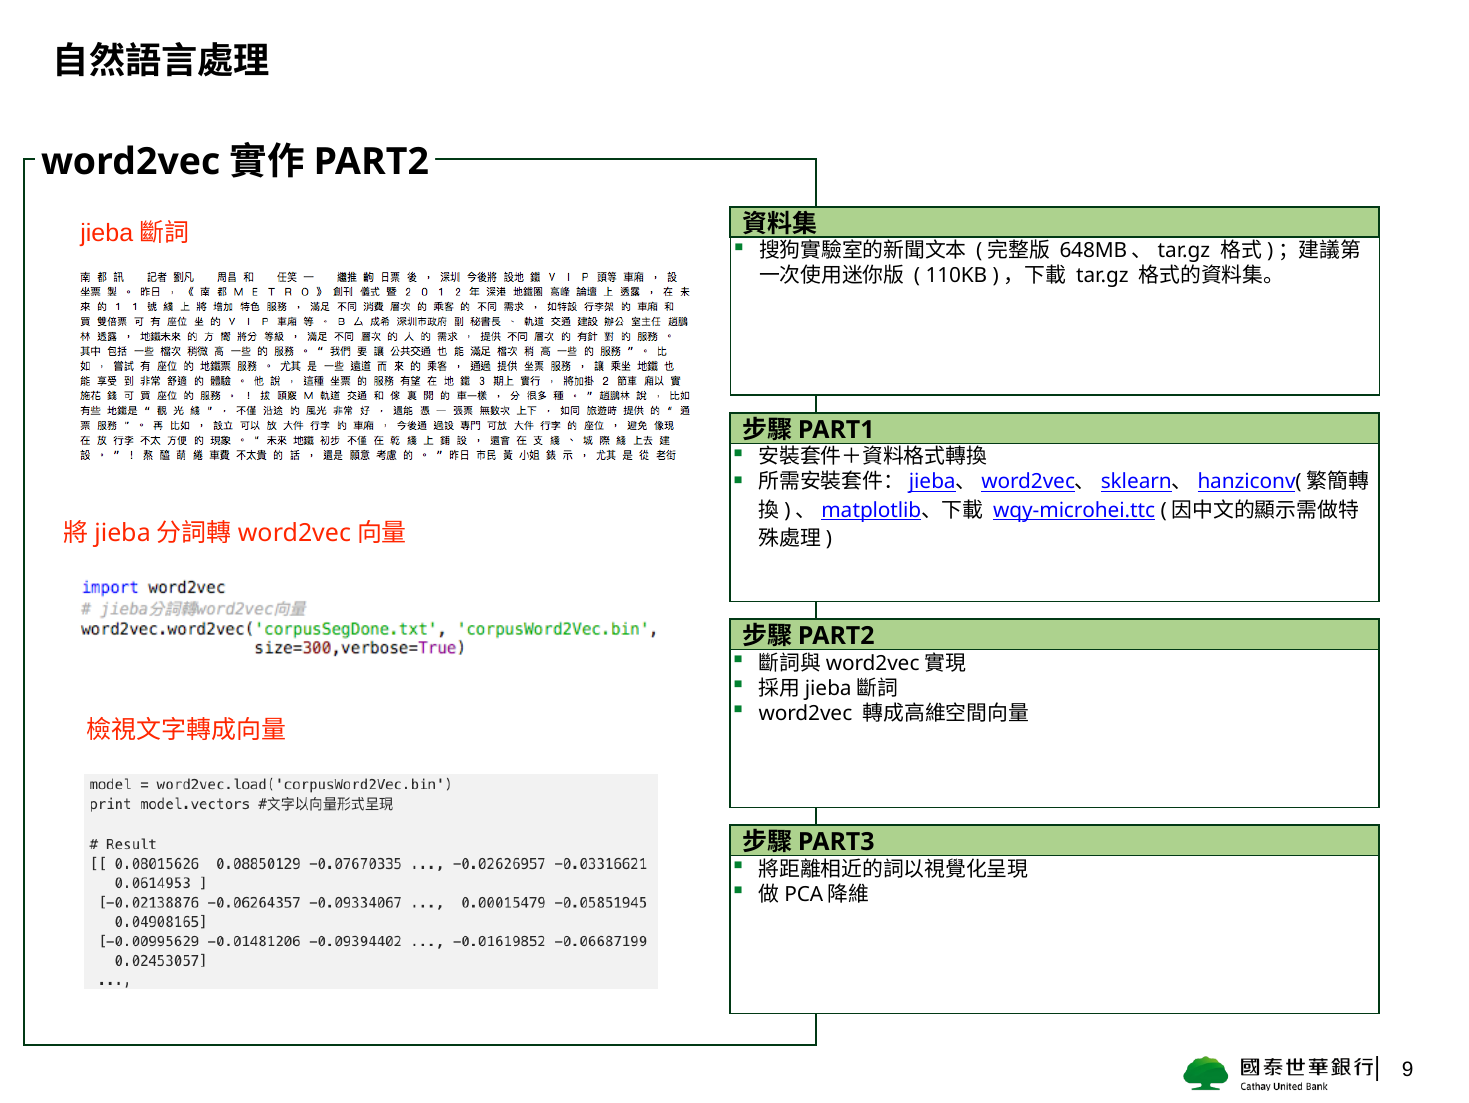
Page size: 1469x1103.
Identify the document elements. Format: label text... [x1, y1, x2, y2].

text_box 檢視文字轉成向量 [79, 706, 295, 751]
picture [84, 774, 659, 989]
picture [1183, 1056, 1373, 1091]
text_box word2vec實作PART2 [35, 130, 436, 188]
slide_number 9 [1401, 1056, 1424, 1080]
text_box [729, 398, 1380, 602]
text_box 將jieba分詞轉word2vec向量 [55, 509, 415, 554]
title 自然語言處理 [19, 37, 1434, 89]
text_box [729, 192, 1380, 398]
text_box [729, 604, 1380, 808]
picture [75, 569, 675, 667]
picture [77, 270, 694, 462]
text_box [24, 159, 817, 1046]
text_box jieba斷詞 [72, 209, 197, 255]
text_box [729, 810, 1380, 1014]
